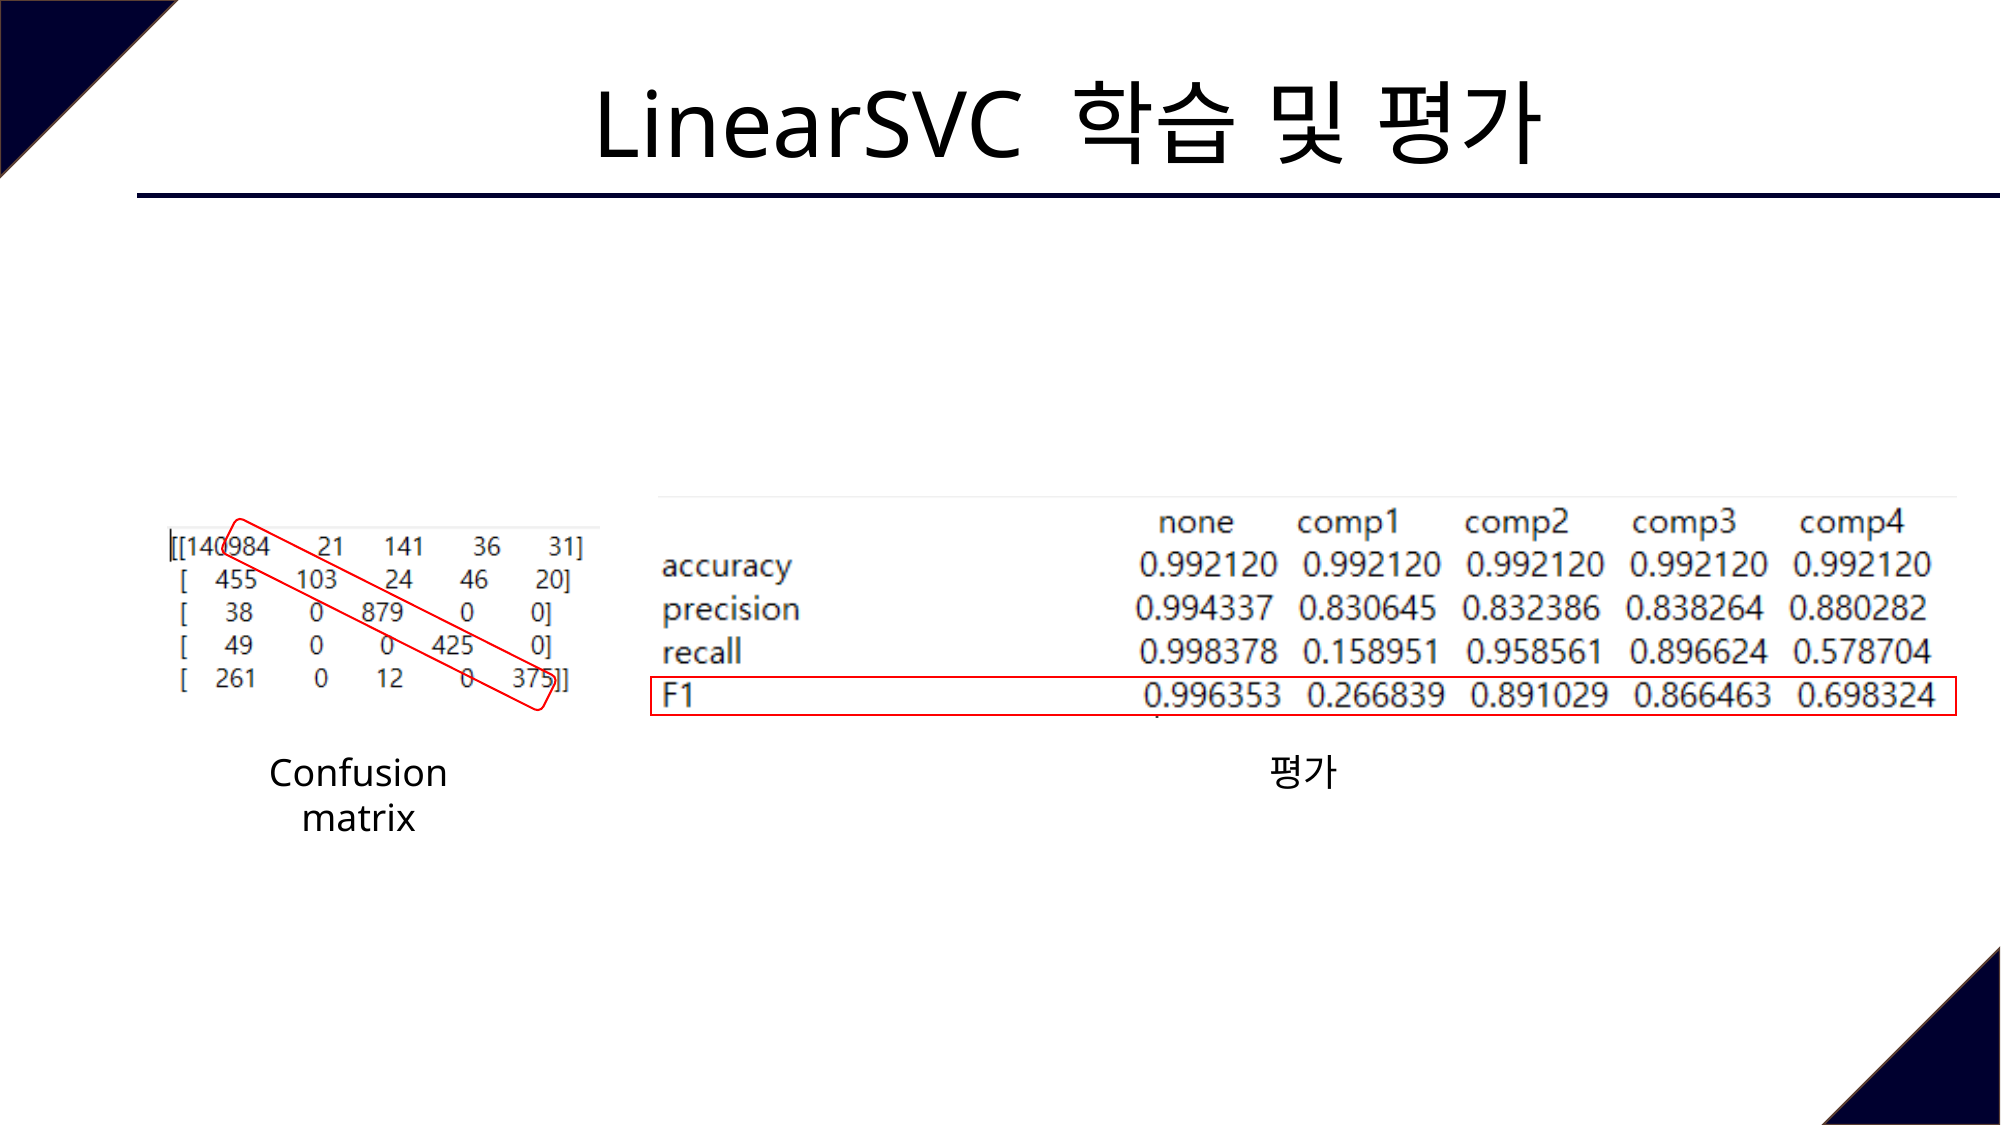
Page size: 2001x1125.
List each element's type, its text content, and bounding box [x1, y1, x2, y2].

text_box 평가 [1140, 741, 1467, 802]
title LinearSVC 학습 및 평가 [137, 59, 2000, 196]
picture [167, 526, 600, 711]
text_box [231, 517, 259, 526]
picture [658, 496, 1957, 718]
text_box Confusion matrix [195, 741, 522, 847]
text_box [650, 676, 658, 716]
